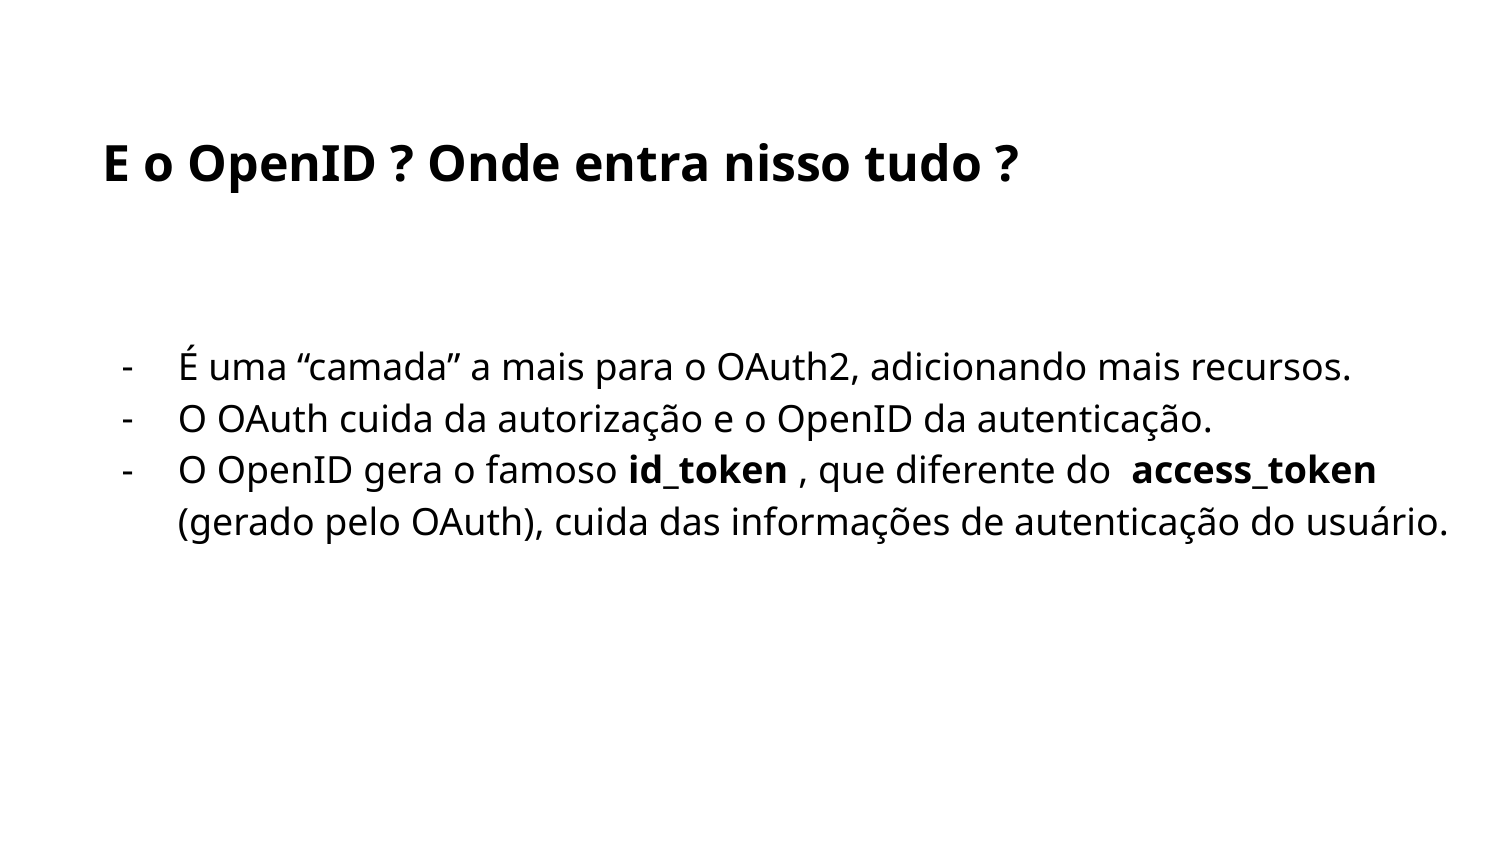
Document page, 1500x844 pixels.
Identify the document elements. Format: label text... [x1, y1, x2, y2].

title E o OpenID ? Onde entra nisso tudo ? [87, 116, 1361, 242]
title É uma “camada” a mais para o OAuth2, adicionando mais recursos. O OAuth cuida da autorização e o OpenID da autenticação. O OpenID gera o famoso id_token , que diferente do access_token (gerado pelo OAuth), cuida das informações de autenticação do usuário. [87, 242, 1476, 746]
